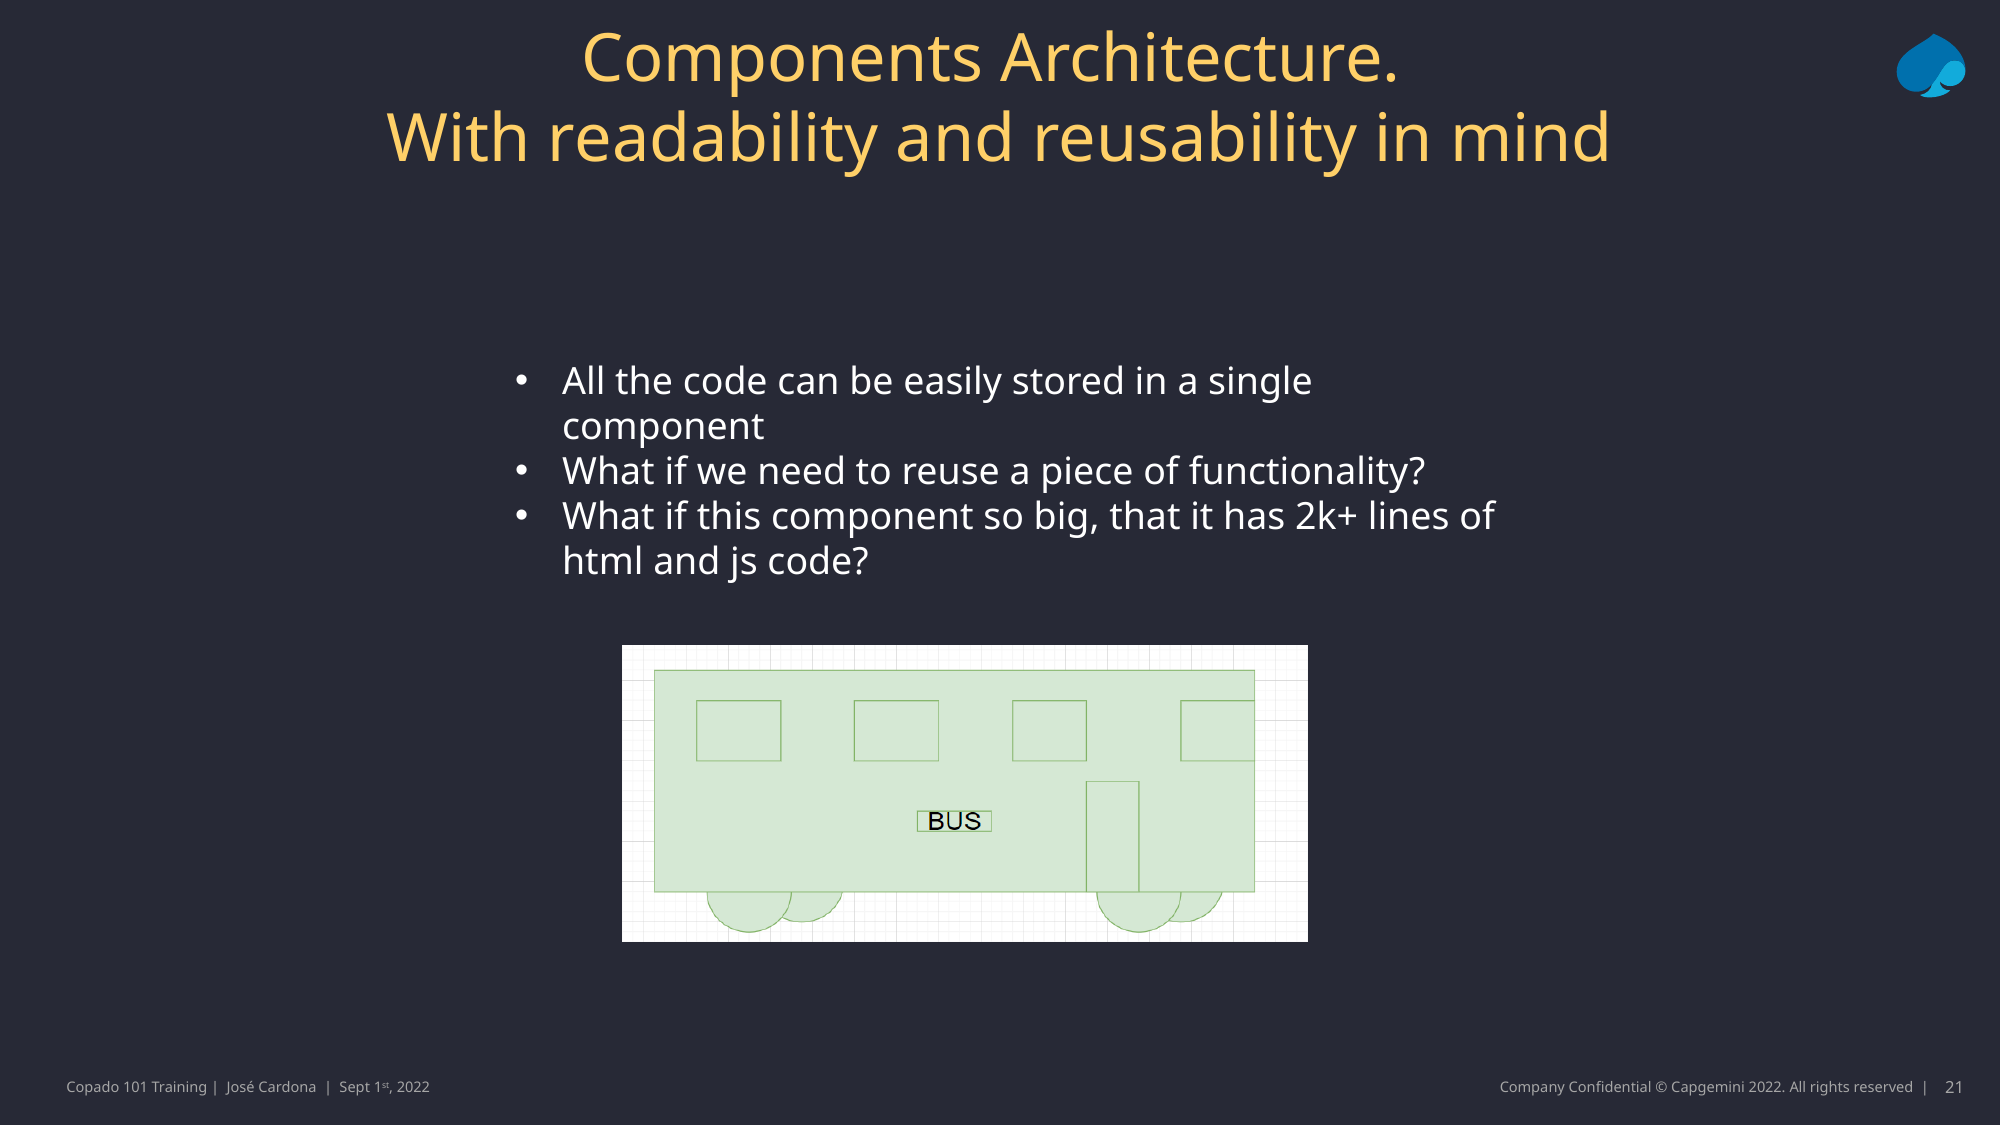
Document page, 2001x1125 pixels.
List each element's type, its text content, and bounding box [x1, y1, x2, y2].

text_box All the code can be easily stored in a single component What if we need to reuse a piece of functionality? What if this component so big, that it has 2k+ lines of html and js code? [500, 349, 1532, 635]
text_box Components Architecture. With readability and reusability in mind [155, 7, 1845, 182]
picture [621, 645, 1308, 942]
